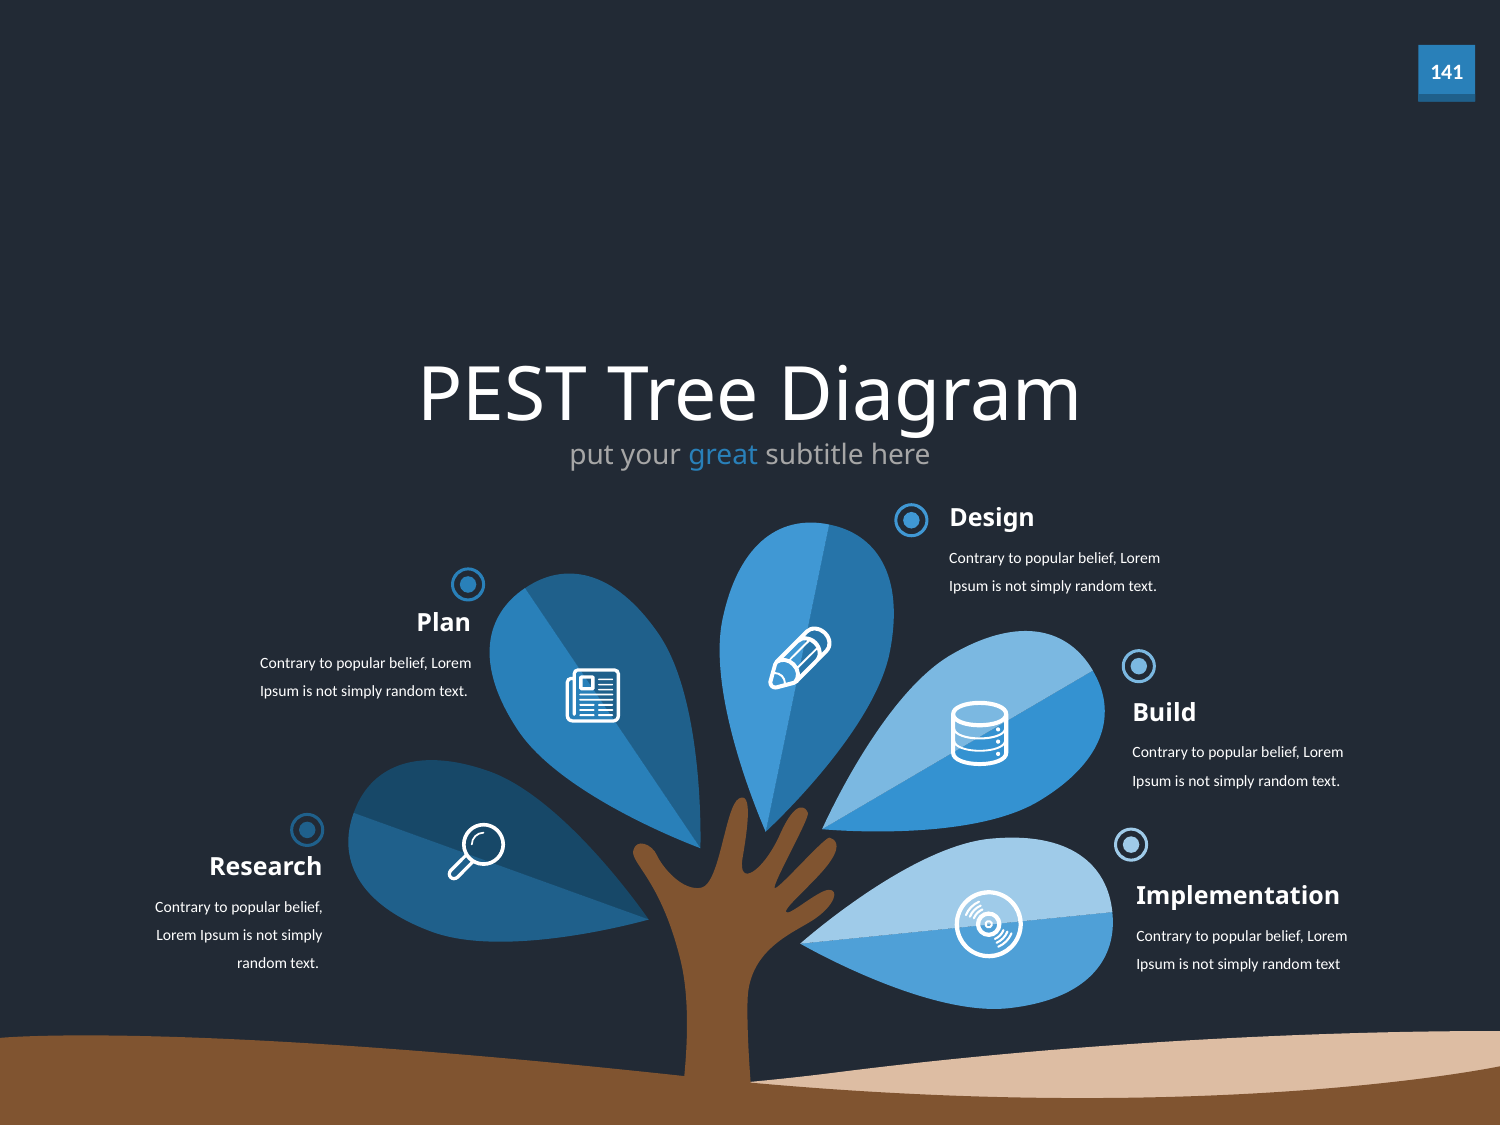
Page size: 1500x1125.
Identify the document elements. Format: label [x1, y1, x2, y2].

text_box [402, 338, 1098, 478]
text_box [83, 812, 338, 981]
text_box [0, 494, 1500, 1125]
text_box [1117, 688, 1371, 826]
text_box [1113, 827, 1149, 862]
text_box [1121, 649, 1156, 684]
text_box [1121, 871, 1375, 981]
